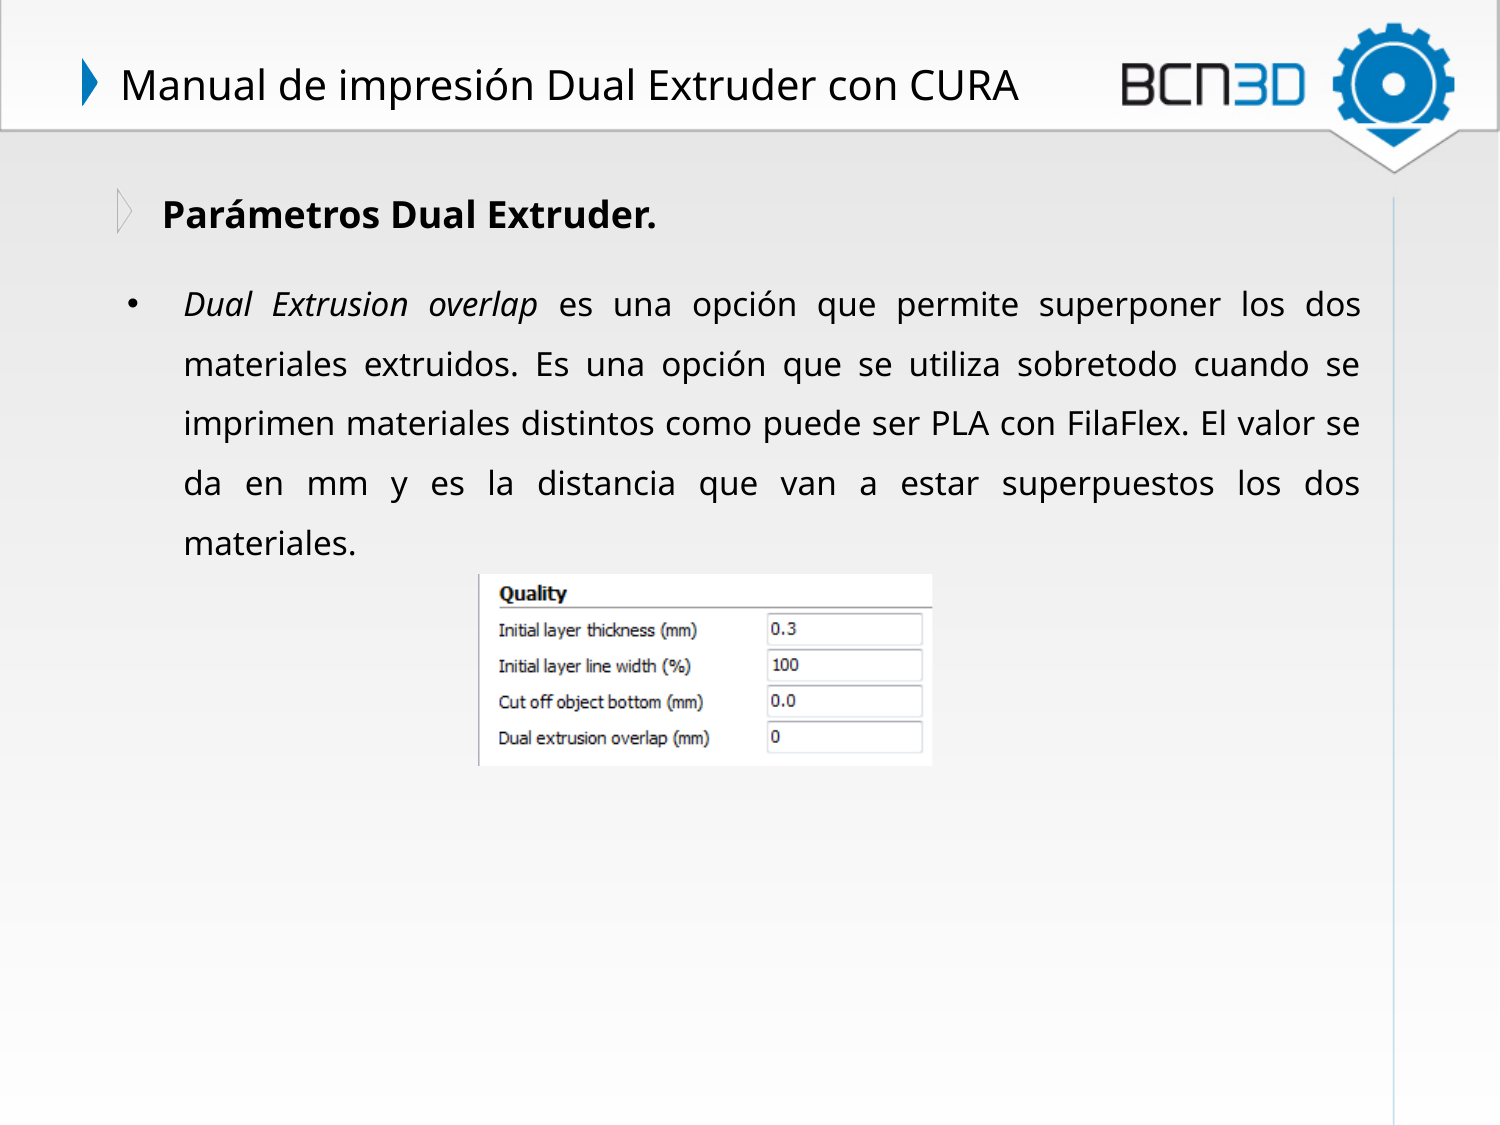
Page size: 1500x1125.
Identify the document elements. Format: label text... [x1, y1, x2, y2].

list Dual Extrusion overlap es una opción que permite superponer los dos materiales extruidos. Es una opción que se utiliza sobretodo cuando se imprimen materiales distintos como puede ser PLA con FilaFlex. El valor se da en mm y es la distancia que van a estar superpuestos los dos materiales. [112, 255, 1378, 1047]
list Parámetros Dual Extruder. [146, 183, 1383, 243]
picture [0, 0, 1500, 1125]
title Manual de impresión Dual Extruder con CURA [105, 51, 1067, 113]
